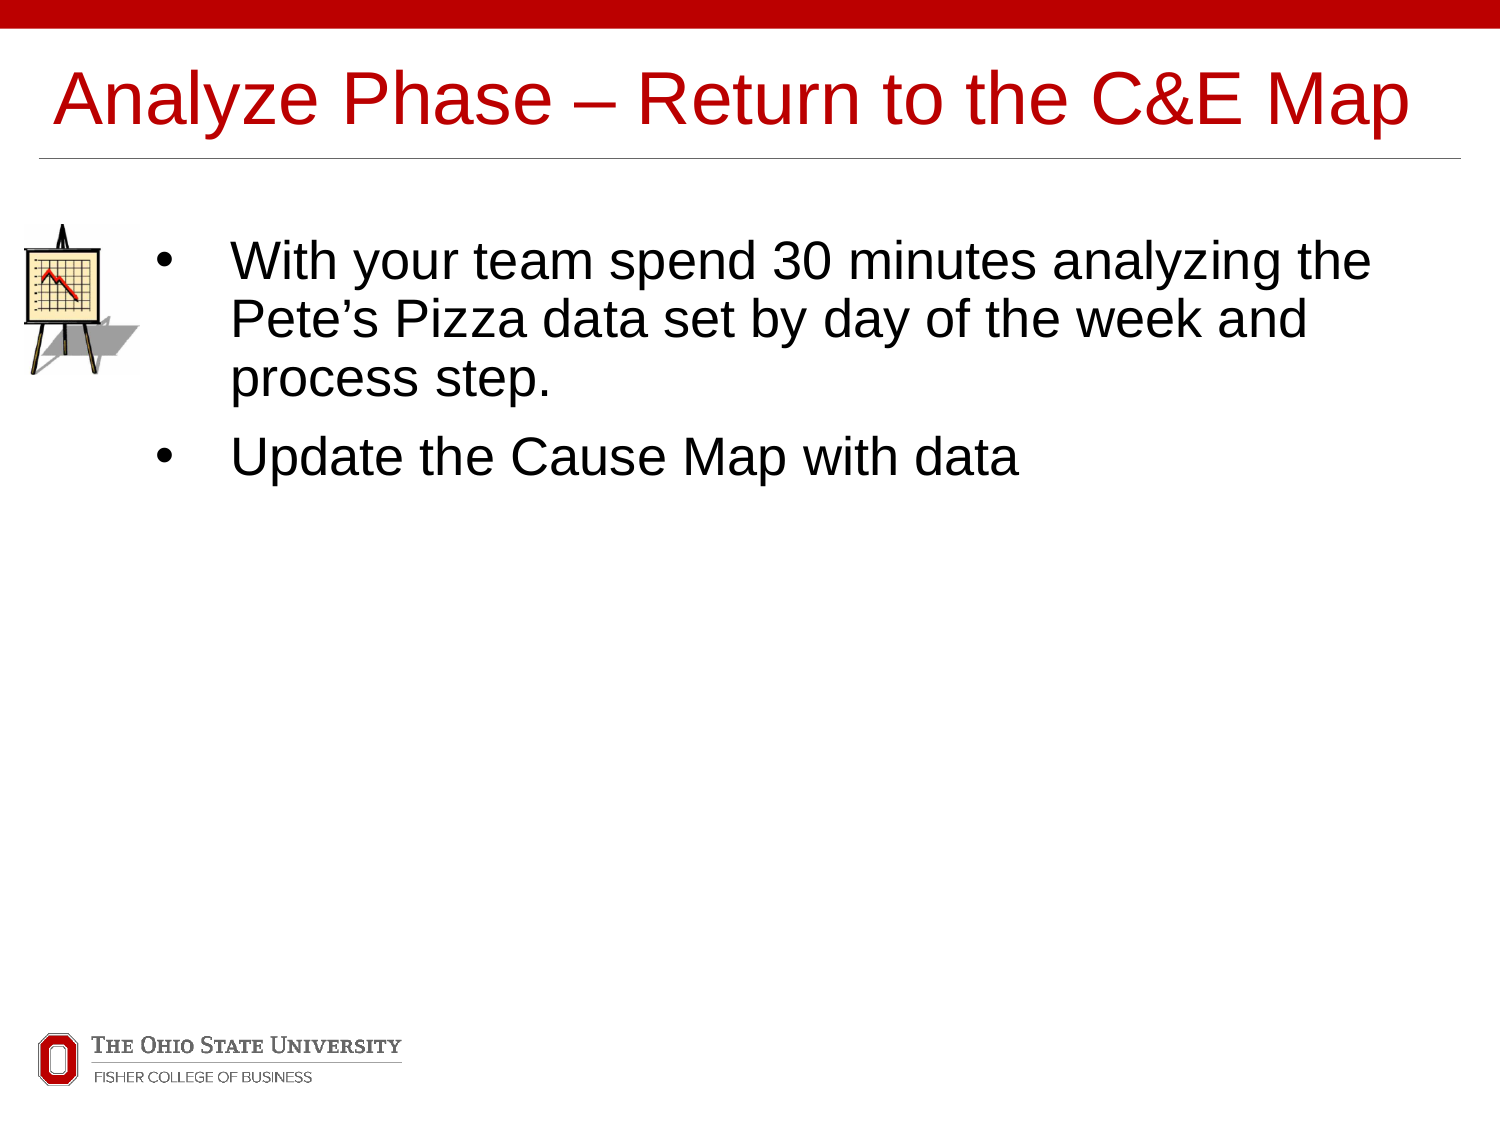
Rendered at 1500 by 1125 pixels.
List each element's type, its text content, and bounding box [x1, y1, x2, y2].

list With your team spend 30 minutes analyzing the Pete’s Pizza data set by day of the week and process step. Update the Cause Map with data [140, 224, 1490, 968]
title Analyze Phase – Return to the C&E Map [38, 38, 1462, 149]
picture [38, 1033, 402, 1086]
picture [24, 224, 140, 375]
